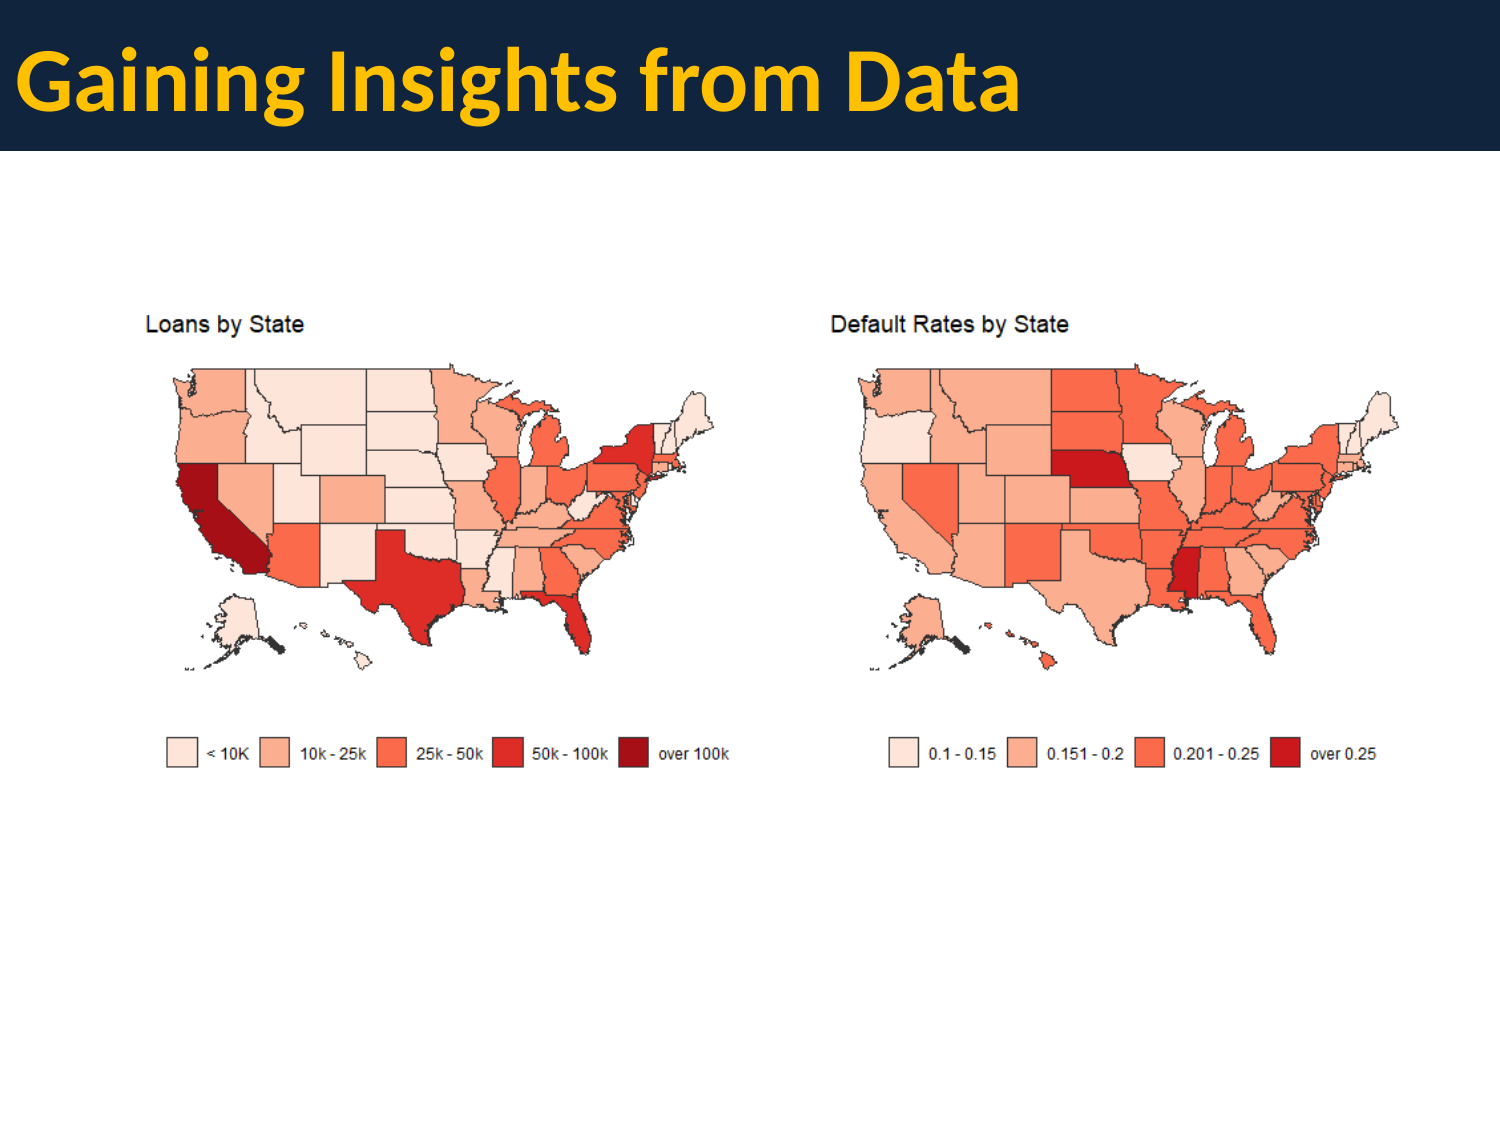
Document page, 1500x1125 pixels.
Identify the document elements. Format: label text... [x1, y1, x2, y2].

text_box [0, 0, 1500, 151]
title Gaining Insights from Data [0, 0, 1350, 149]
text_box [111, 290, 1436, 802]
